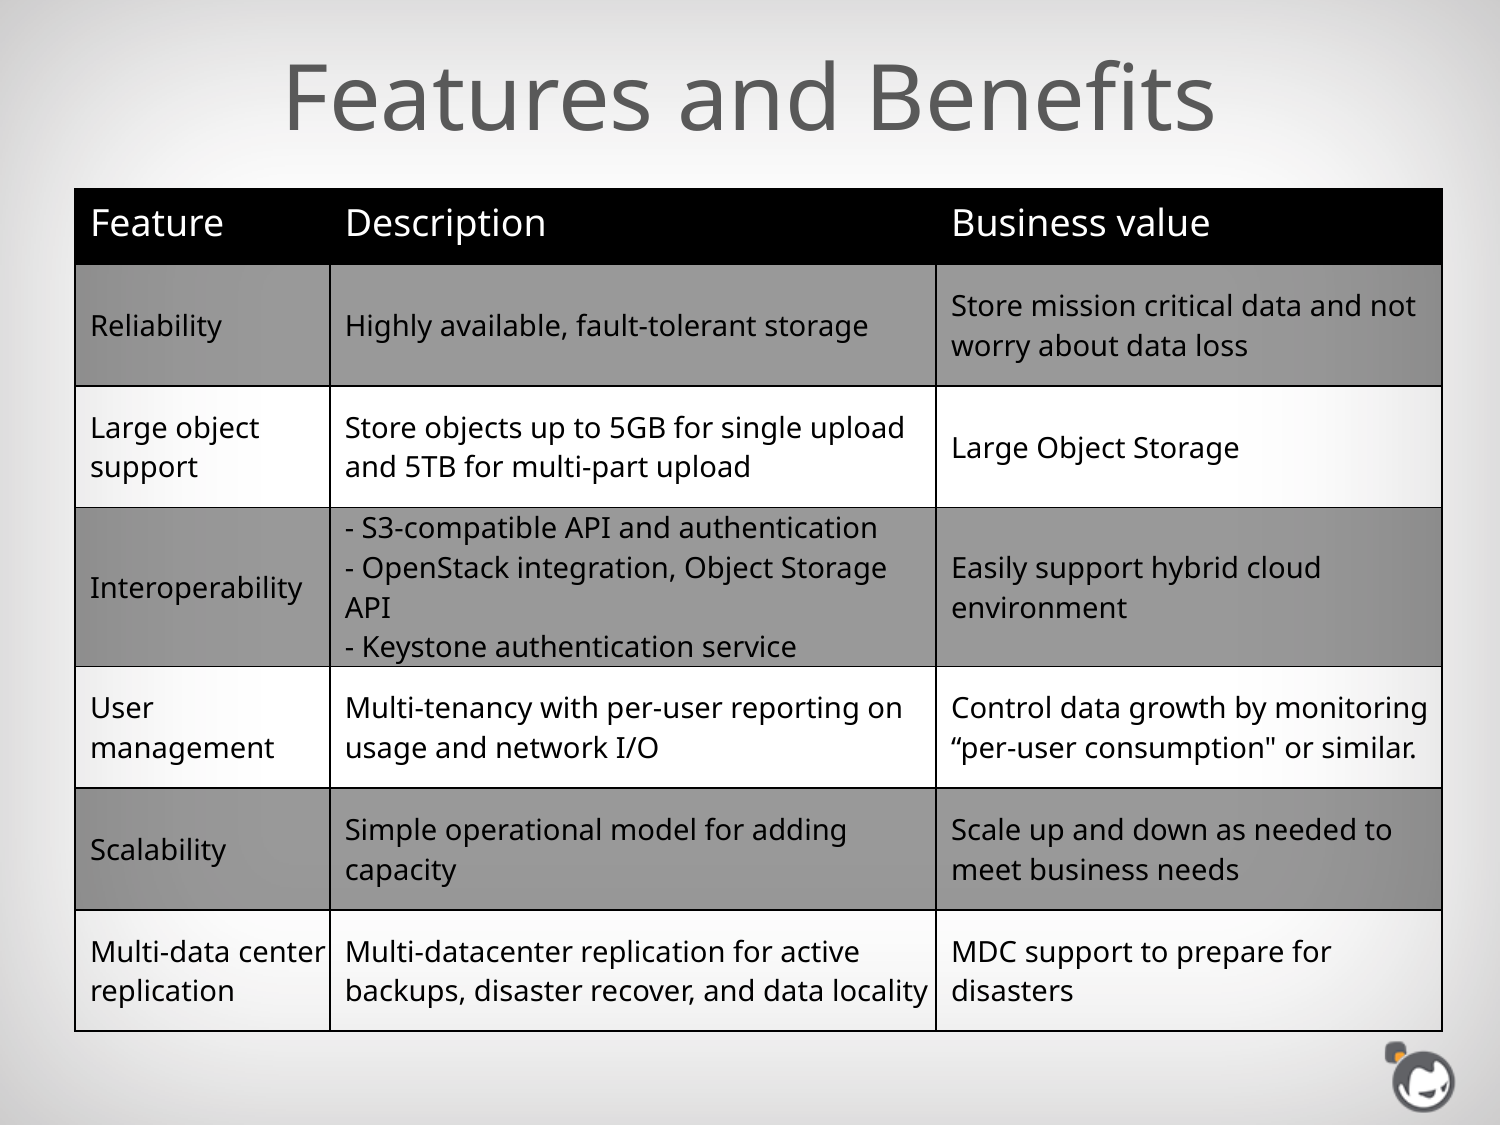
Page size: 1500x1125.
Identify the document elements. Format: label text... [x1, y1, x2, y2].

table_cell MDC support to prepare for disasters [937, 911, 1441, 1030]
table_header Business value [937, 190, 1441, 263]
table_cell Multi‐datacenter replication for active backups, disaster recover, and data locality [331, 911, 935, 1030]
table_cell Easily support hybrid cloud environment [937, 508, 1441, 666]
table_cell Highly available, fault‐tolerant storage [331, 265, 935, 385]
table_header Description [331, 190, 935, 263]
table_cell Store mission critical data and not worry about data loss [937, 265, 1441, 385]
table_cell Multi‐tenancy with per-user reporting on usage and network I/O [331, 667, 935, 787]
table_cell Reliability [76, 265, 329, 385]
picture [0, 188, 1500, 1125]
text_box Features and Benefits [0, 0, 1500, 188]
table_cell Store objects up to 5GB for single upload and 5TB for multi-part upload [331, 387, 935, 507]
table_cell Control data growth by monitoring “per-user consumption" or similar. [937, 667, 1441, 787]
table_cell Scale up and down as needed to meet business needs [937, 789, 1441, 909]
table_cell - S3‐compatible API and authentication - OpenStack integration, Object Storage API - Keystone authentication service [331, 508, 935, 666]
table_cell Large Object Storage [937, 387, 1441, 507]
table_cell Simple operational model for adding capacity [331, 789, 935, 909]
table_cell Multi-data center replication [76, 911, 329, 1030]
table_cell Interoperability [76, 508, 329, 666]
table_header Feature [76, 190, 329, 263]
table_cell User management [76, 667, 329, 787]
table_cell Large object support [76, 387, 329, 507]
table_cell Scalability [76, 789, 329, 909]
